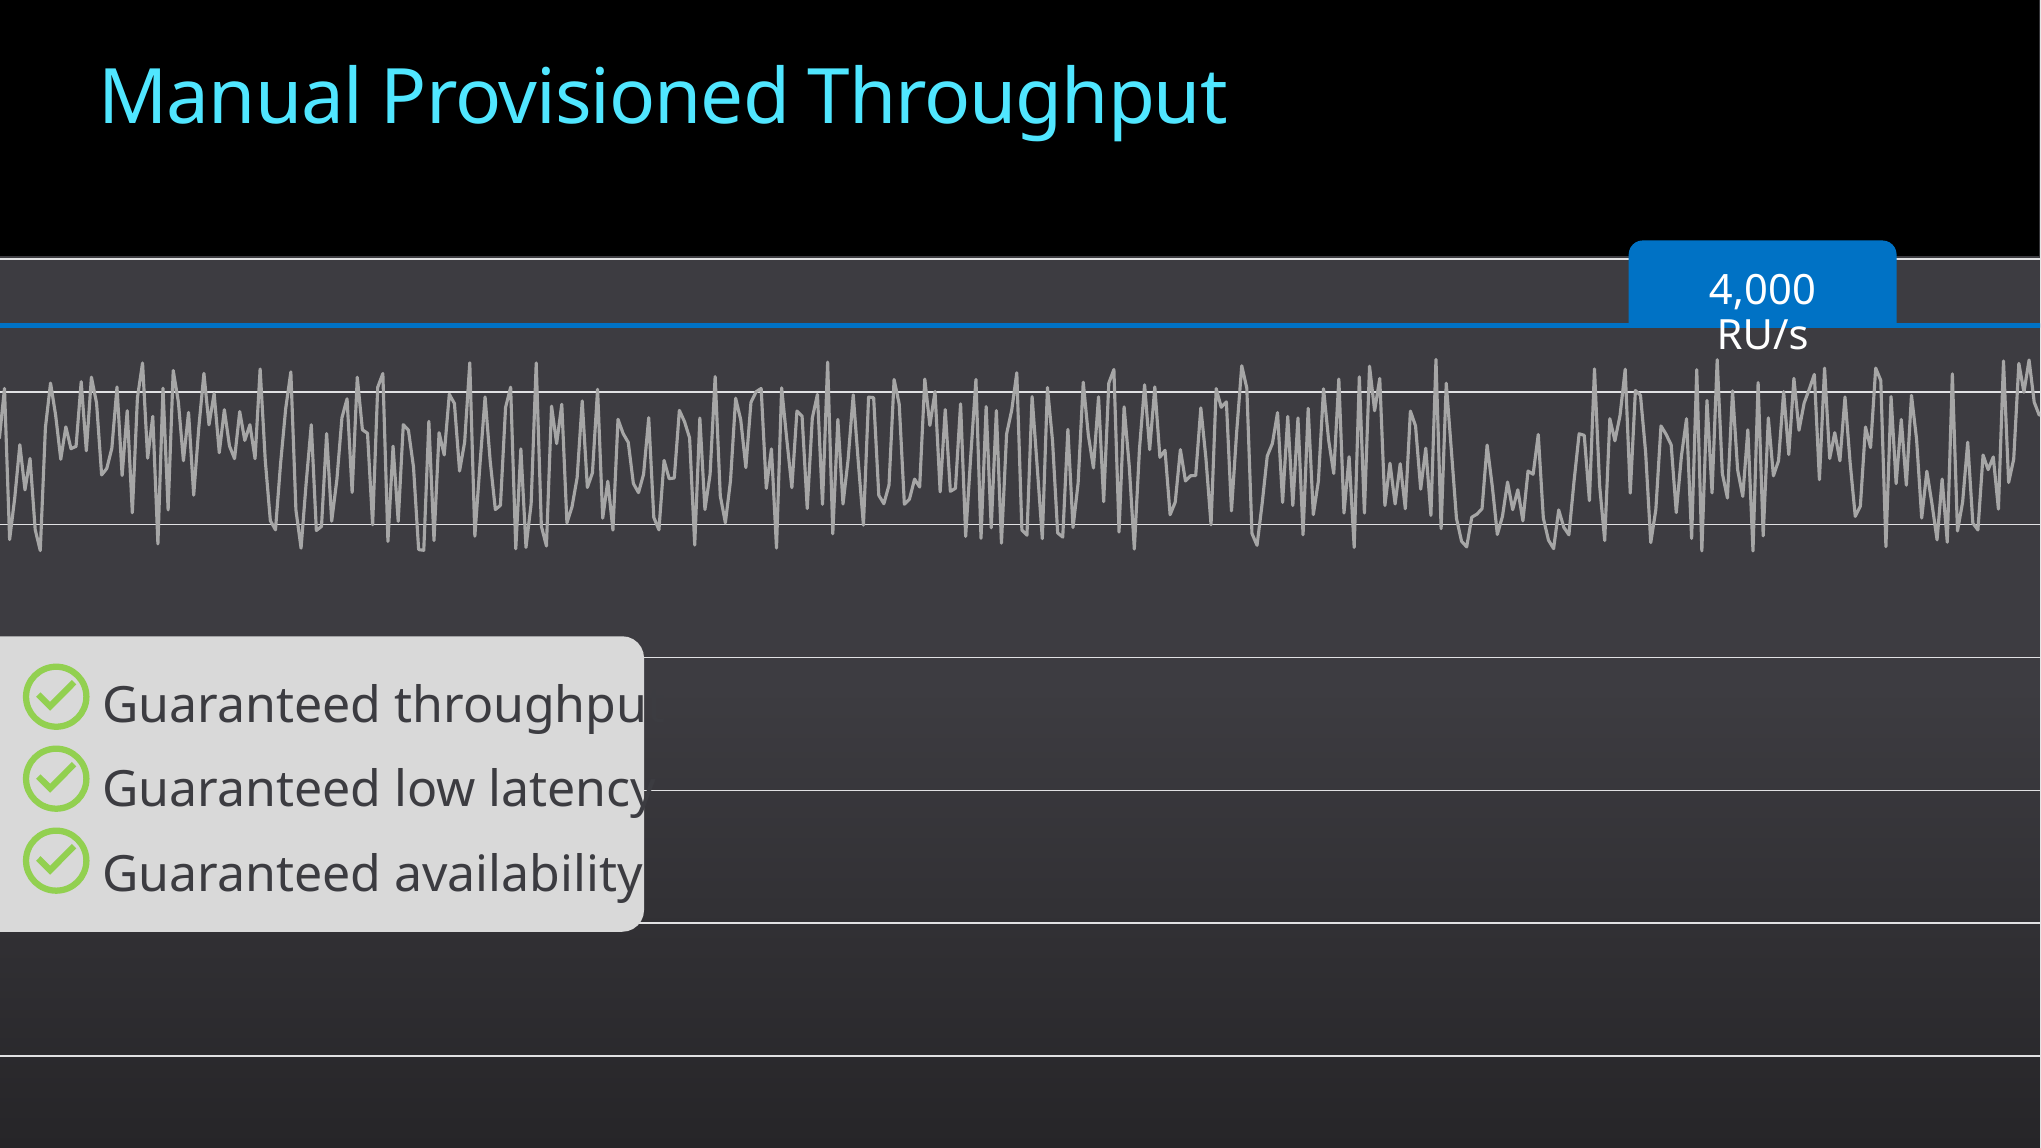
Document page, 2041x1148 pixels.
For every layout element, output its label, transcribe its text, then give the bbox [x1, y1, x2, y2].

chart [0, 236, 2041, 1079]
text_box Manual Provisioned Throughput [98, 46, 1782, 139]
text_box [0, 0, 2040, 236]
